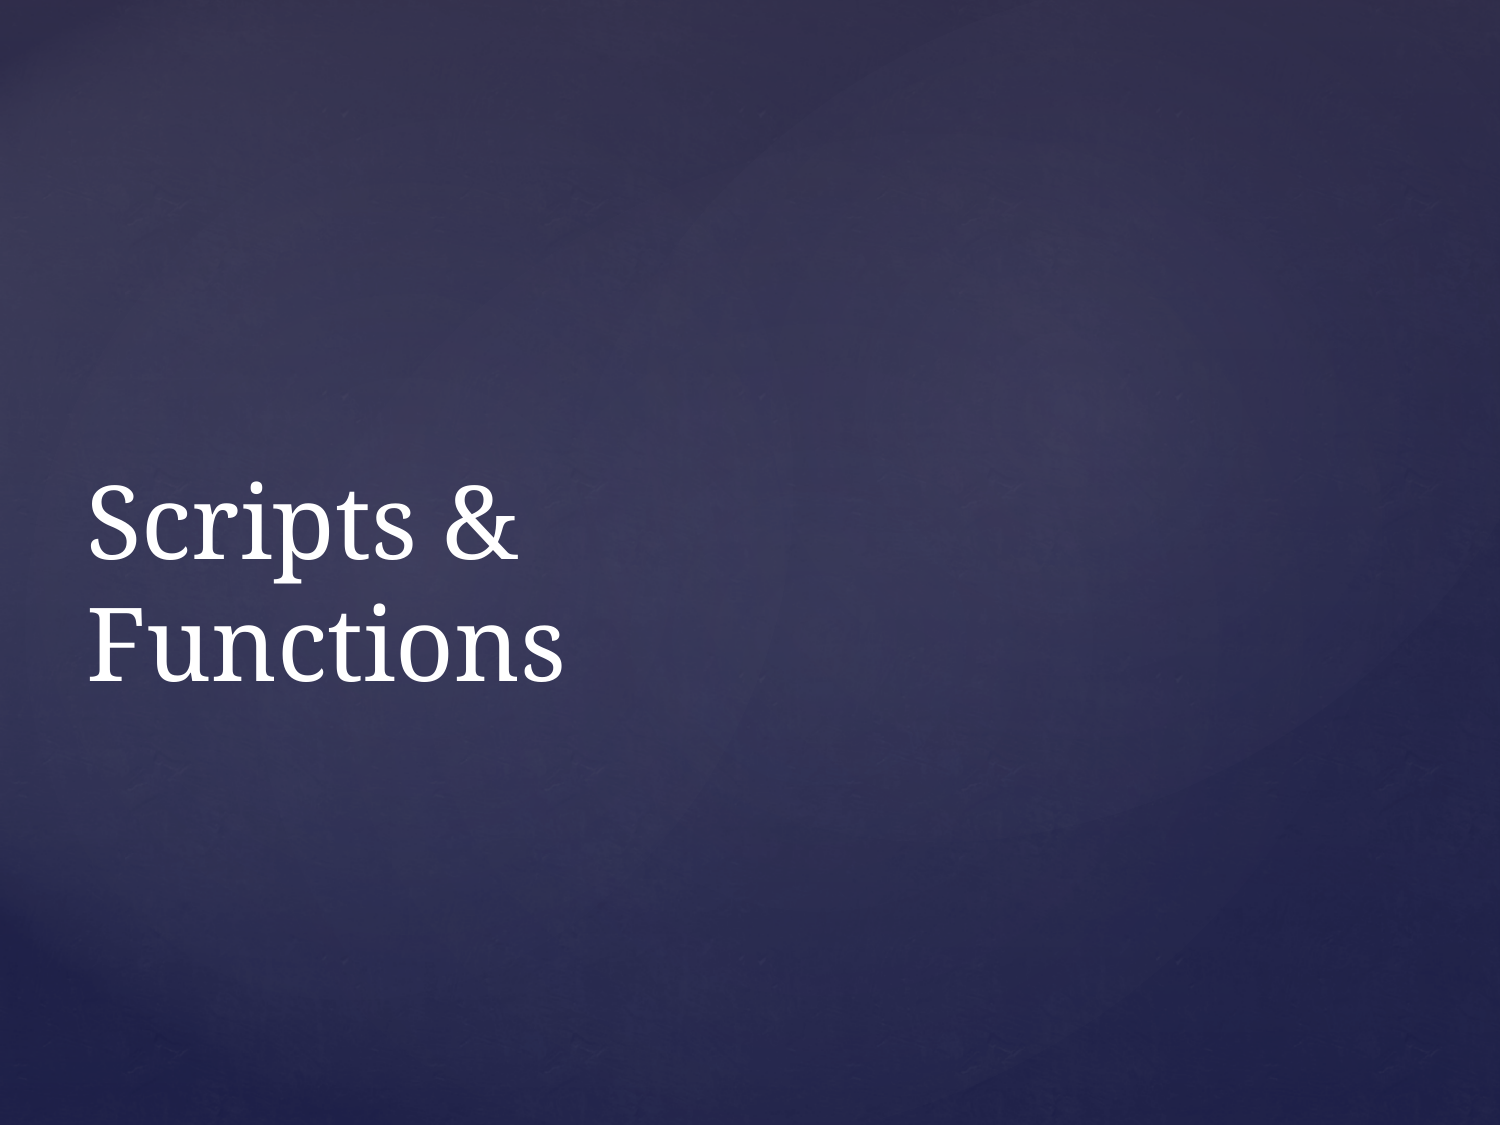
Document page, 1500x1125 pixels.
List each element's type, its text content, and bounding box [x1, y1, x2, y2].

title Scripts & Functions [71, 415, 1309, 710]
